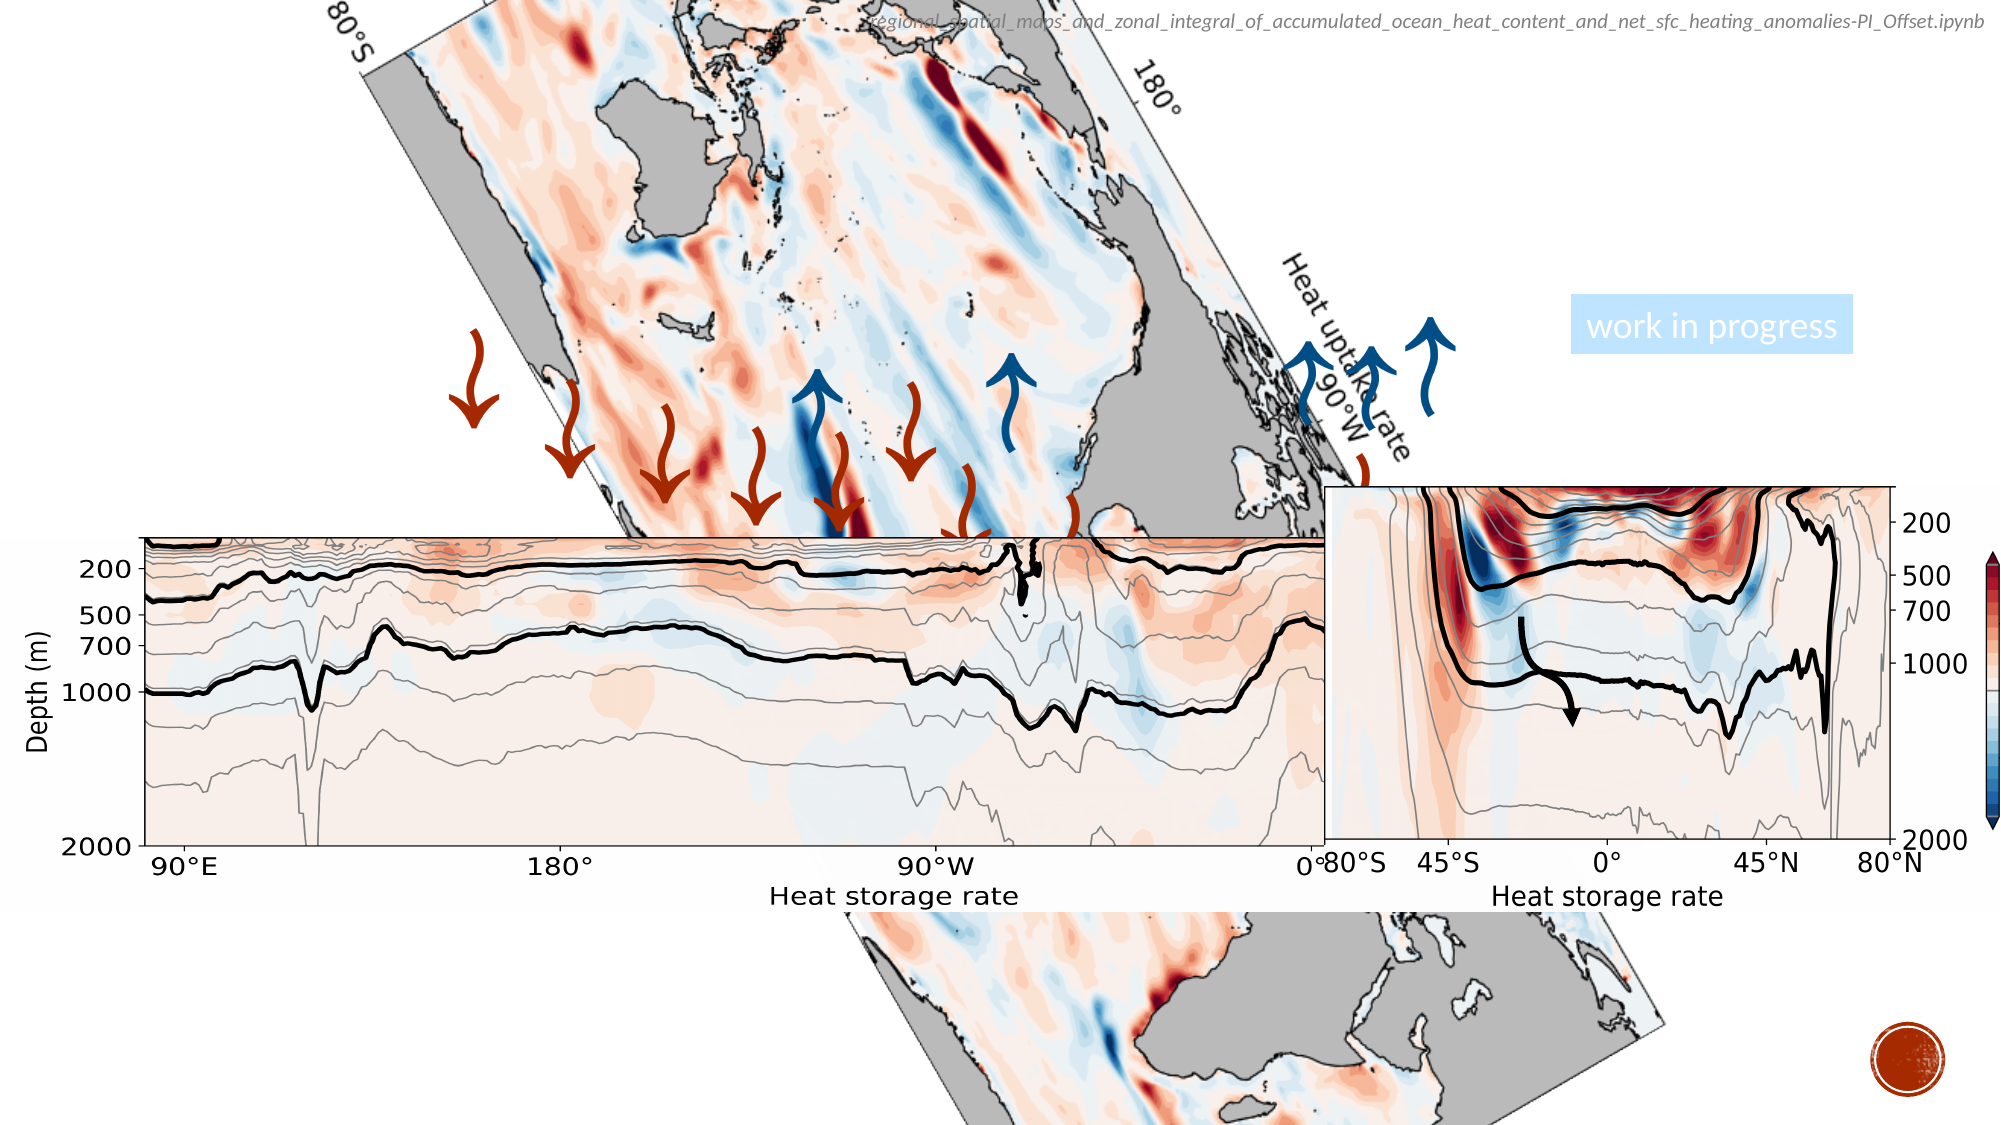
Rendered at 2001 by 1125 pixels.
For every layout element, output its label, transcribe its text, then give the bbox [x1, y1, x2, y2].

picture [342, 40, 1189, 53]
picture [0, 54, 2000, 1125]
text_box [1495, 649, 1599, 696]
text_box regional_spatial_maps_and_zonal_integral_of_accumulated_ocean_heat_content_and_net_sfc_heating_anomalies-PI_Offset.ipynb [0, 0, 2000, 40]
text_box work in progress [1848, 294, 1854, 354]
